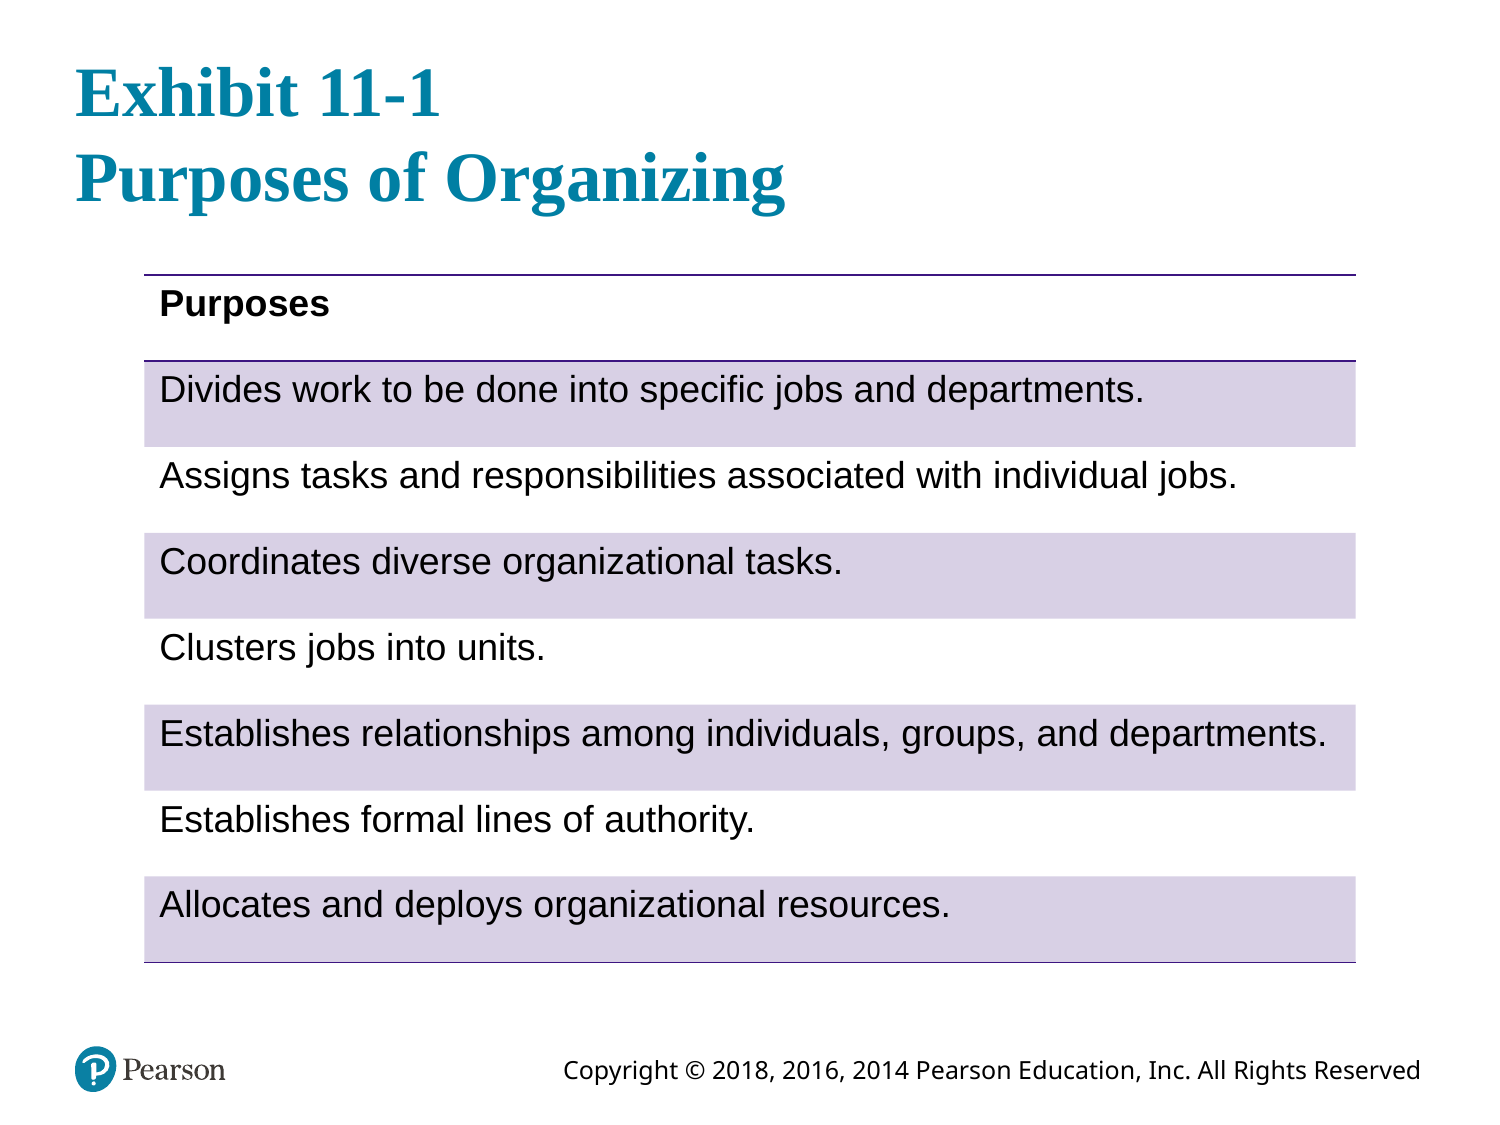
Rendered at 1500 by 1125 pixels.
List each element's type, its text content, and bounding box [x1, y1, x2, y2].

table_cell Establishes formal lines of authority. [144, 791, 1356, 876]
table_cell Assigns tasks and responsibilities associated with individual jobs. [144, 447, 1356, 533]
table_cell Clusters jobs into units. [144, 619, 1356, 705]
title Exhibit 11-1 Purposes of Organizing [75, 35, 1425, 216]
table_cell Divides work to be done into specific jobs and departments. [144, 362, 1356, 447]
table_header Purposes [144, 276, 1356, 360]
table_cell Allocates and deploys organizational resources. [144, 876, 1356, 962]
table_cell Establishes relationships among individuals, groups, and departments. [144, 705, 1356, 791]
table_cell Coordinates diverse organizational tasks. [144, 533, 1356, 619]
